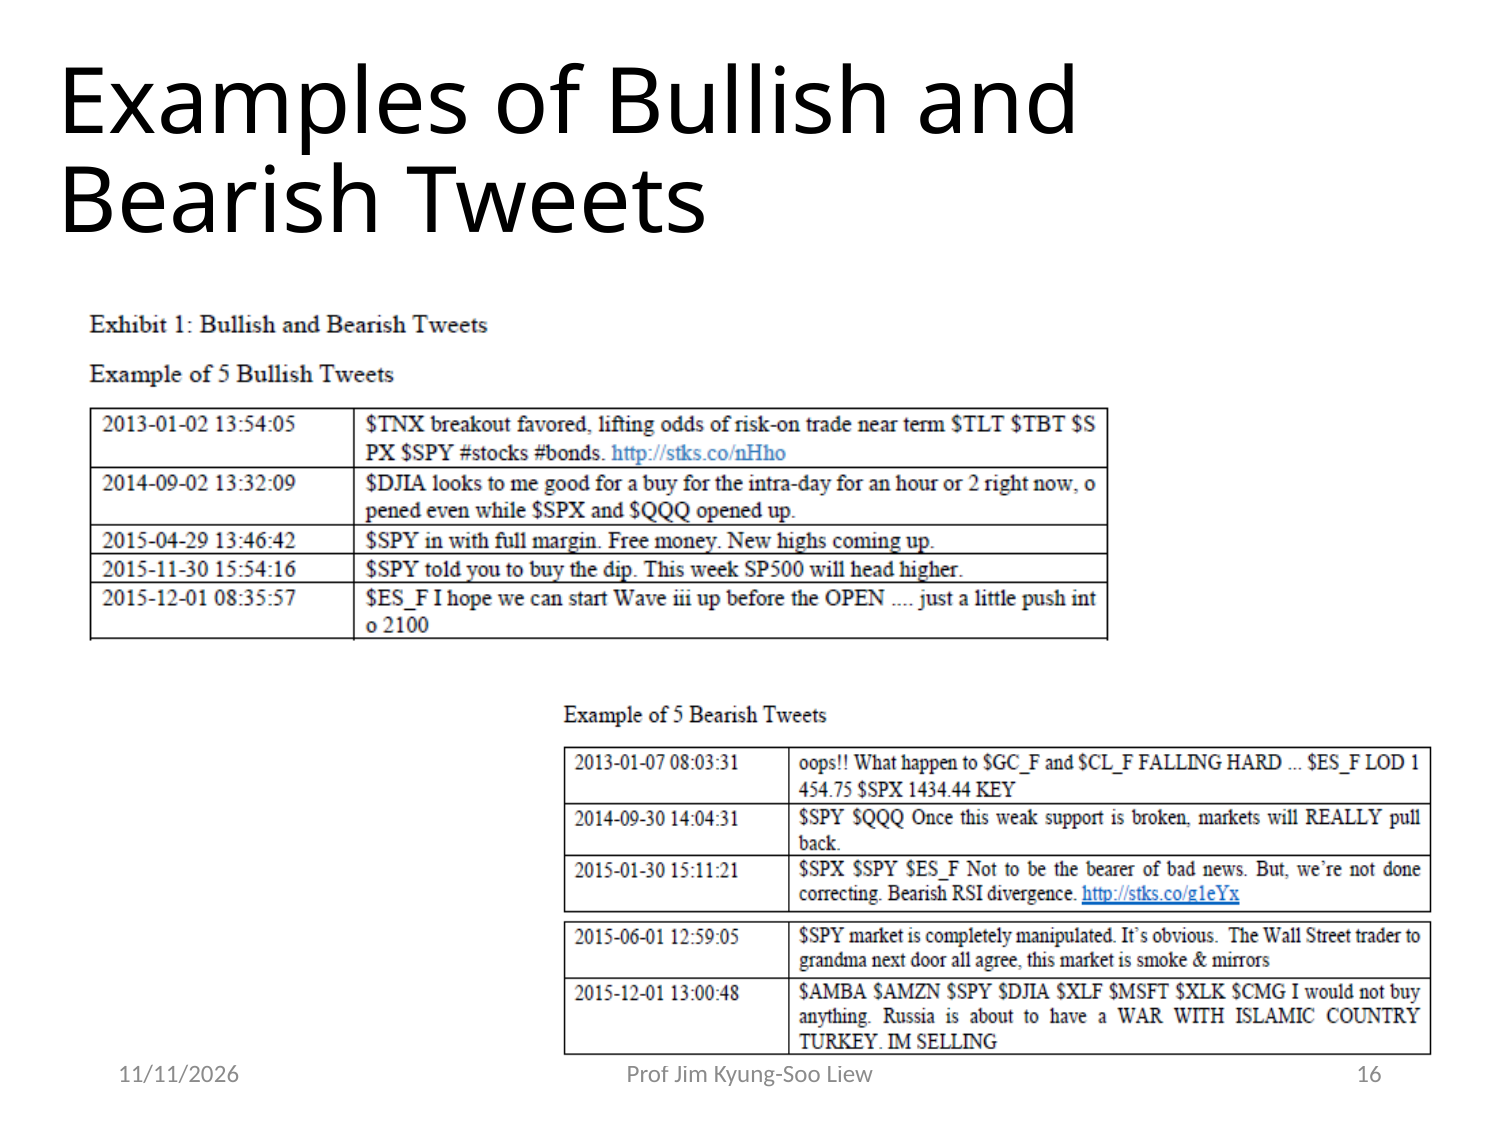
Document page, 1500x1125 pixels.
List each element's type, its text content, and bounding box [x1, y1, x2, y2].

picture [71, 304, 1134, 666]
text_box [548, 692, 1454, 1066]
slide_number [103, 1042, 441, 1103]
slide_number 16 [1059, 1066, 1397, 1103]
footer Prof Jim Kyung-Soo Liew [496, 1042, 1004, 1103]
title Examples of Bullish and Bearish Tweets [42, 45, 1433, 263]
